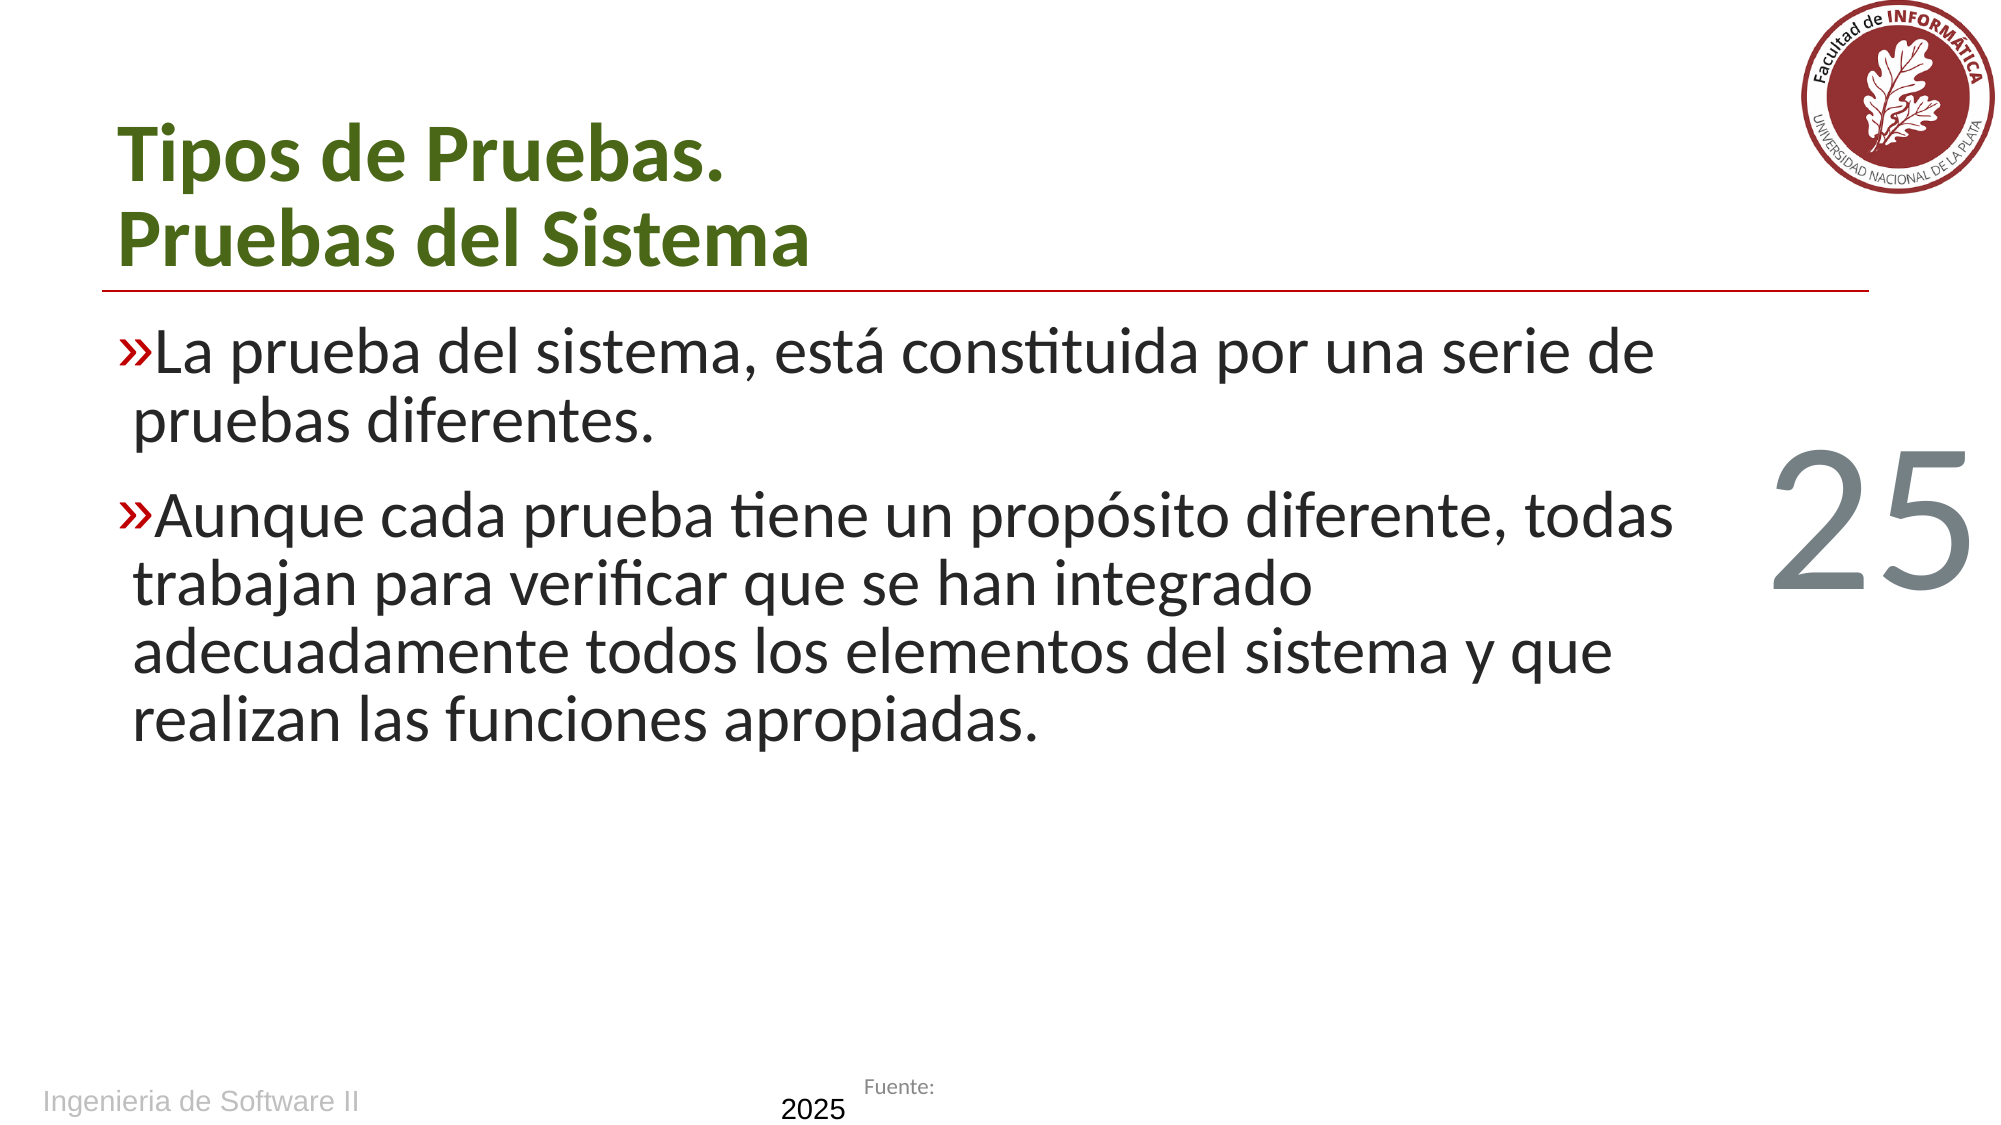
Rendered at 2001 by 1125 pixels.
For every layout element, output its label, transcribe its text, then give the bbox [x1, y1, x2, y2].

title Tipos de Pruebas. Pruebas del Sistema [102, 105, 1747, 291]
footer Ingenieria de Software II [27, 1075, 382, 1111]
list La prueba del sistema, está constituida por una serie de pruebas diferentes. Aunque cada prueba tiene un propósito diferente, todas trabajan para verificar que se han integrado adecuadamente todos los elementos del sistema y que realizan las funciones apropiadas. [102, 312, 1709, 1047]
slide_number 25 [1709, 467, 1998, 640]
picture [1801, 0, 2000, 195]
